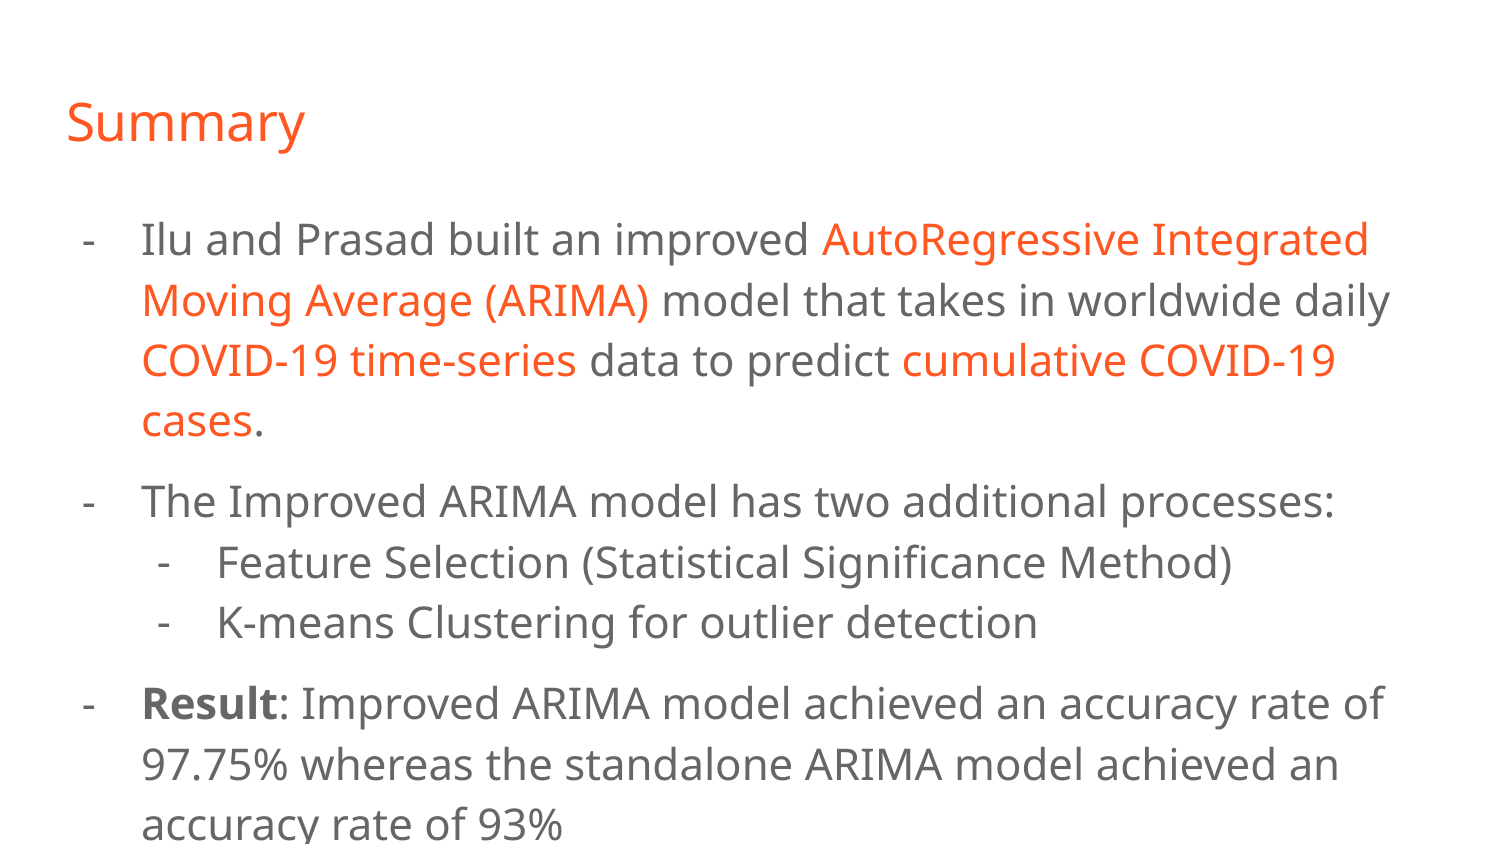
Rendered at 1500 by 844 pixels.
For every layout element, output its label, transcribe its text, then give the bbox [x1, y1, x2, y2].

list Ilu and Prasad built an improved AutoRegressive Integrated Moving Average (ARIMA) model that takes in worldwide daily COVID-19 time-series data to predict cumulative COVID-19 cases. The Improved ARIMA model has two additional processes: Feature Selection (Statistical Significance Method) K-means Clustering for outlier detection Result: Improved ARIMA model achieved an accuracy rate of 97.75% whereas the standalone ARIMA model achieved an accuracy rate of 93% [51, 189, 1449, 750]
title Summary [51, 72, 1449, 167]
